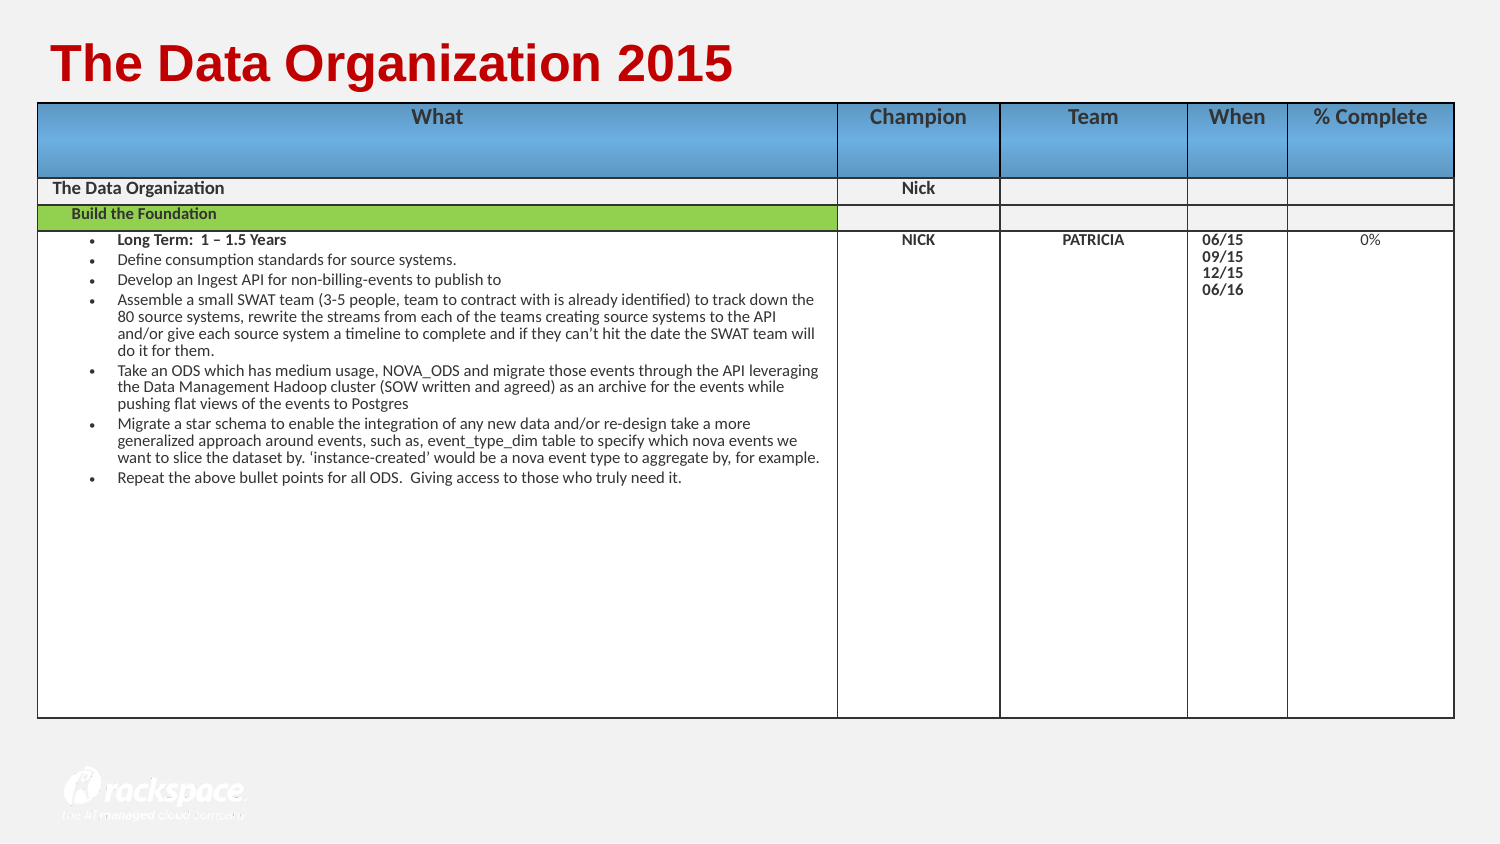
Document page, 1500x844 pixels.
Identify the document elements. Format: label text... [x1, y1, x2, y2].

table_cell [1001, 179, 1187, 204]
table_cell Build the Foundation [38, 206, 837, 230]
table_header Team [1001, 104, 1187, 177]
table_header What [38, 104, 837, 177]
table_header % Complete [1288, 104, 1453, 177]
table_cell [1188, 206, 1287, 230]
table_cell The Data Organization [38, 179, 837, 204]
picture [62, 766, 248, 821]
table_cell [1001, 206, 1187, 230]
table_header Champion [838, 104, 999, 177]
table_header When [1188, 104, 1287, 177]
table_cell 0% [1288, 232, 1453, 717]
table_cell Long Term: 1 – 1.5 Years Define consumption standards for source systems. Develop an Ingest API for non-billing-events to publish to Assemble a small SWAT team (3-5 people, team to contract with is already identified) to track down the 80 source systems, rewrite the streams from each of the teams creating source systems to the API and/or give each source system a timeline to complete and if they can’t hit the date the SWAT team will do it for them. Take an ODS which has medium usage, NOVA_ODS and migrate those events through the API leveraging the Data Management Hadoop cluster (SOW written and agreed) as an archive for the events while pushing flat views of the events to Postgres Migrate a star schema to enable the integration of any new data and/or re-design take a more generalized approach around events, such as, event_type_dim table to specify which nova events we want to slice the dataset by. ‘instance-created’ would be a nova event type to aggregate by, for example. Repeat the above bullet points for all ODS. Giving access to those who truly need it. [38, 232, 837, 717]
table_cell 06/15 09/15 12/15 06/16 [1188, 232, 1287, 717]
table_cell [1288, 179, 1453, 204]
table_cell Patricia [1001, 232, 1187, 717]
table_cell [838, 206, 999, 230]
table_cell Nick [838, 179, 999, 204]
text_box The Data Organization 2015 [37, 18, 1388, 102]
table_cell Nick [838, 232, 999, 717]
table_cell [1288, 206, 1453, 230]
table_cell [1188, 179, 1287, 204]
